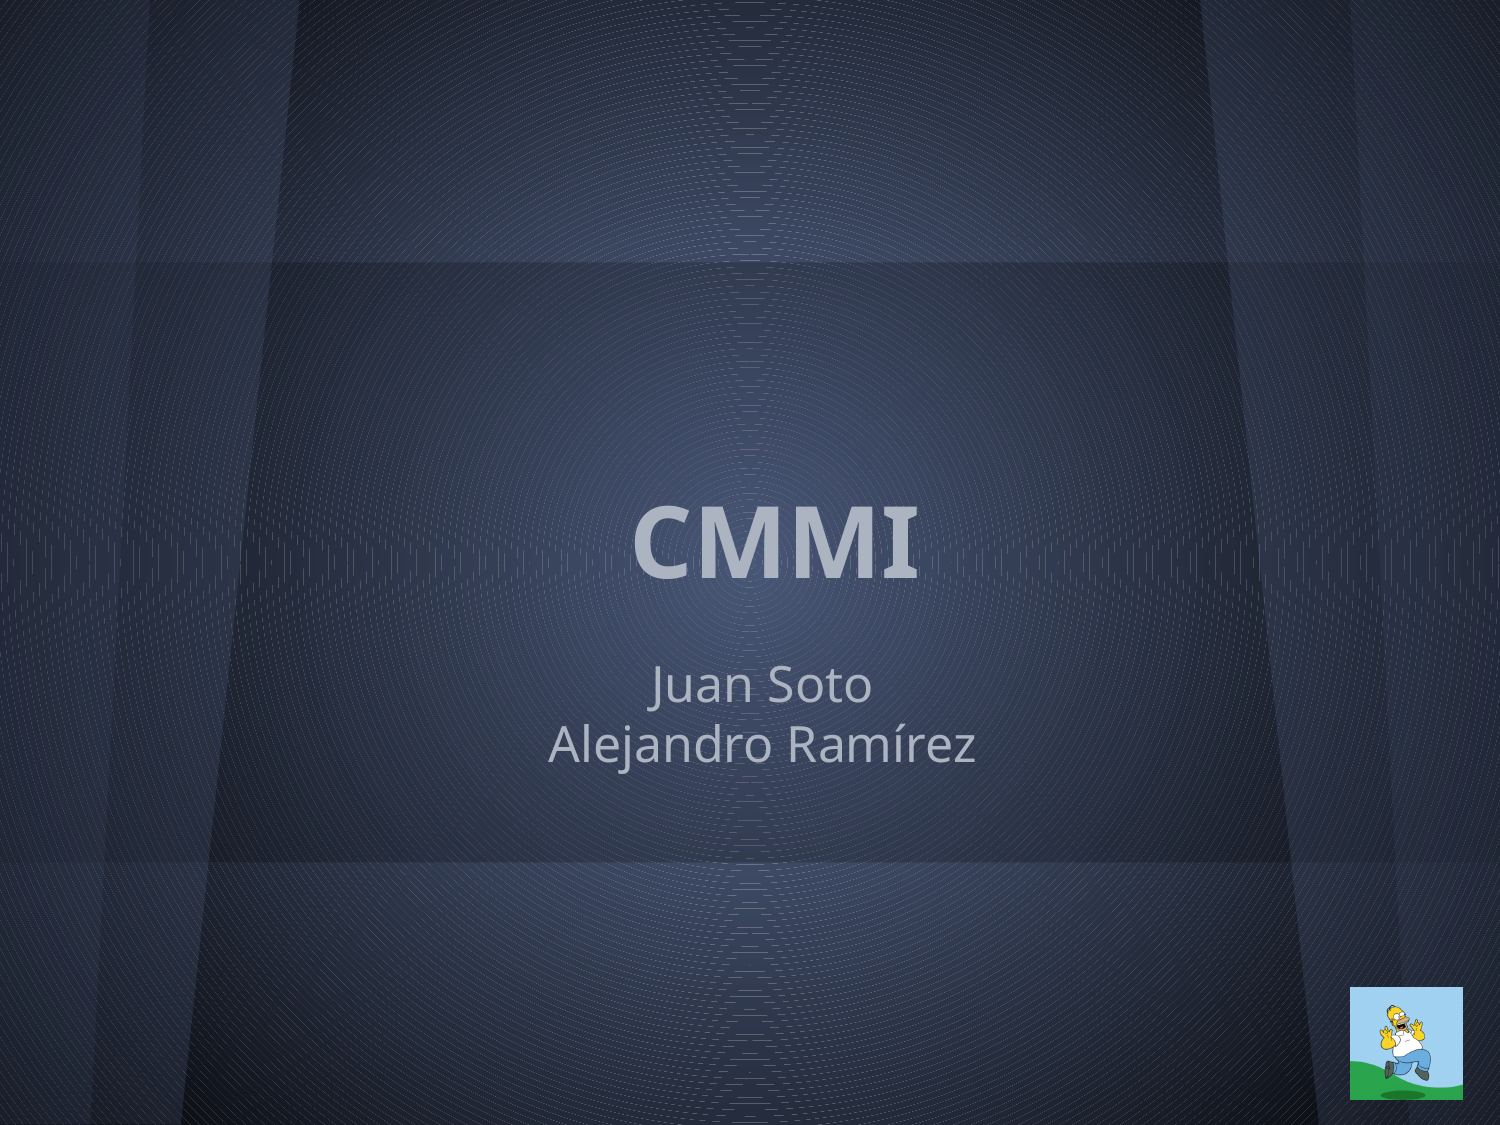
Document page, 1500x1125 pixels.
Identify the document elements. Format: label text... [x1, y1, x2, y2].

subtitle Juan Soto Alejandro Ramírez [112, 637, 1388, 782]
picture [1349, 987, 1463, 1101]
title CMMI [112, 342, 1388, 614]
